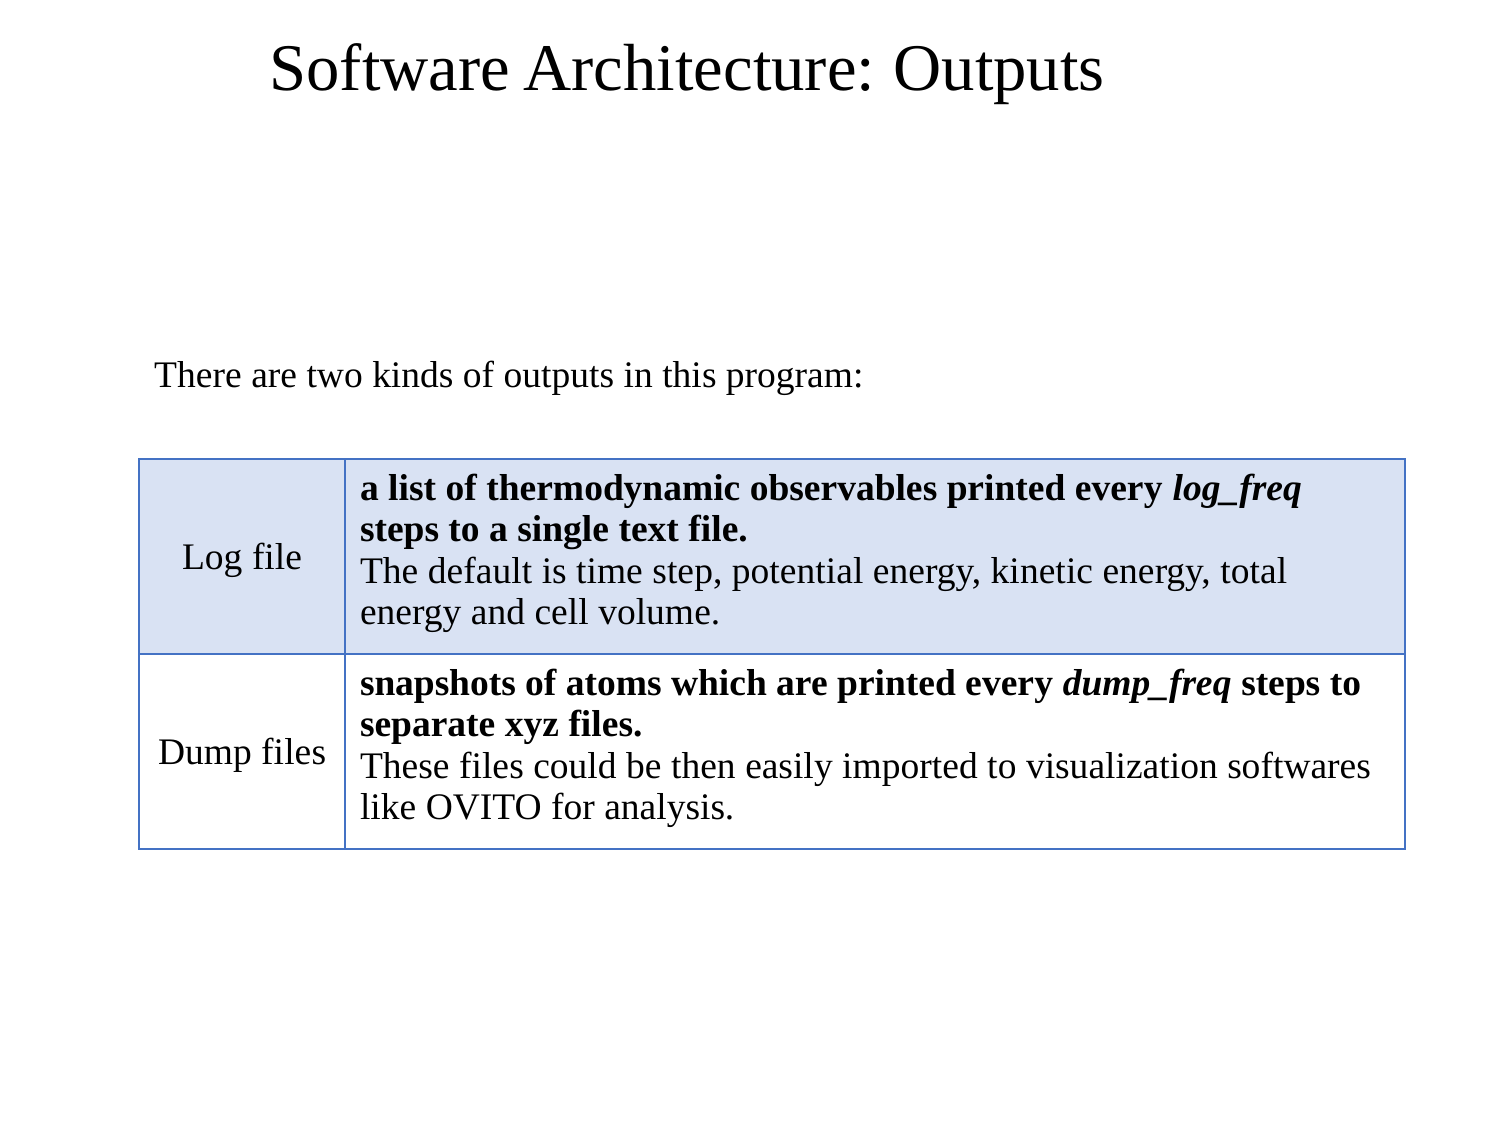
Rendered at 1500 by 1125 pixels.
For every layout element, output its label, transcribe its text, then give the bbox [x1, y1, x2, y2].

table_cell snapshots of atoms which are printed every dump_freq steps to separate xyz files. These files could be then easily imported to visualization softwares like OVITO for analysis. [346, 655, 1404, 848]
text_box There are two kinds of outputs in this program: [139, 343, 1331, 448]
table_cell Dump files [140, 655, 344, 848]
table_header a list of thermodynamic observables printed every log_freq steps to a single text file. The default is time step, potential energy, kinetic energy, total energy and cell volume. [346, 460, 1404, 653]
text_box Software Architecture: Outputs [254, 16, 1204, 191]
table_header Log file [140, 460, 344, 653]
